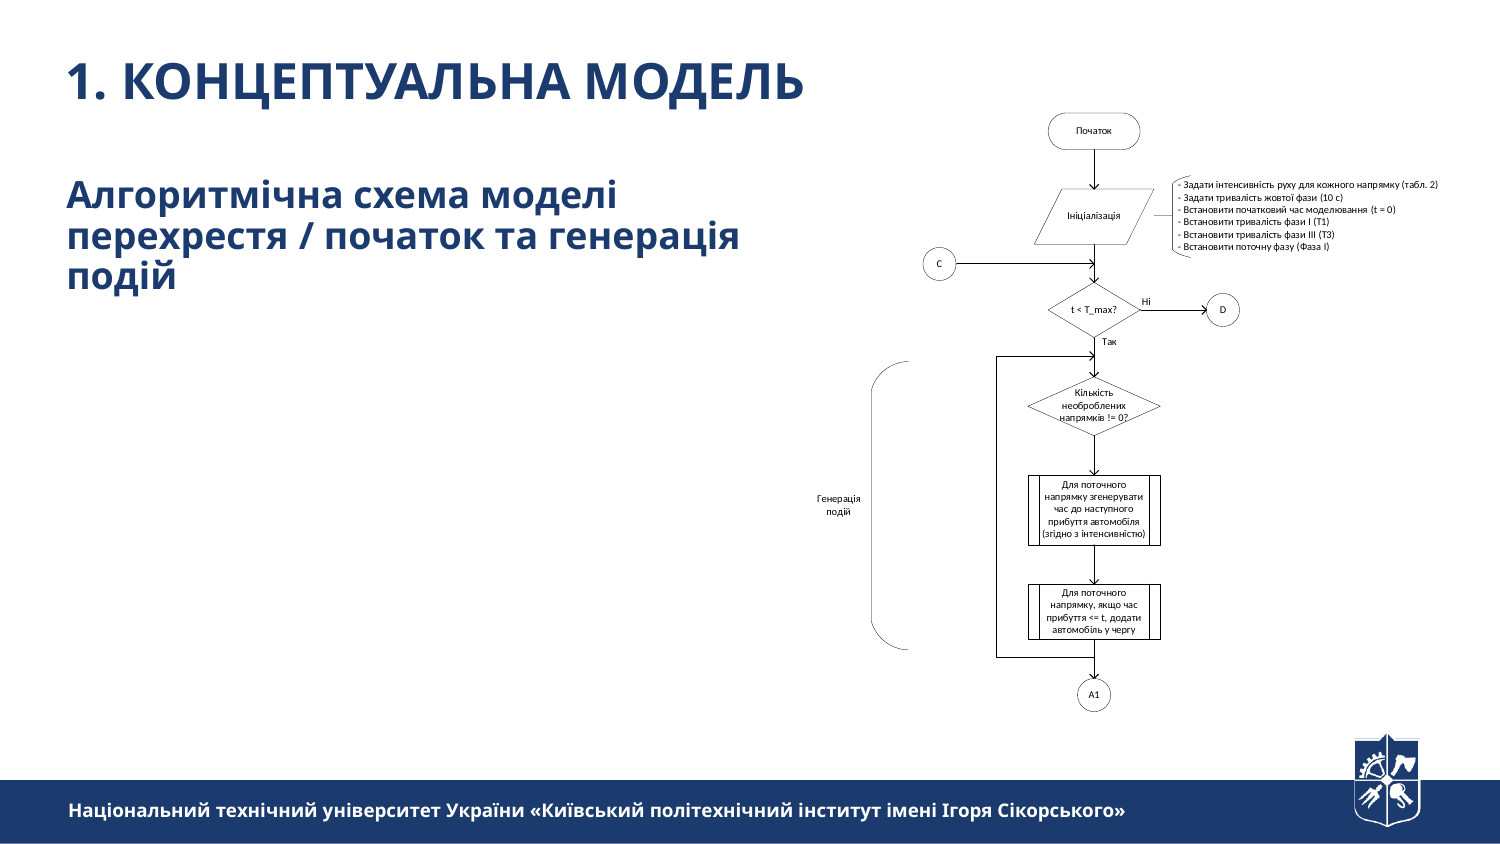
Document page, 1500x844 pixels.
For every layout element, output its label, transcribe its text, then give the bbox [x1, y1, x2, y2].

picture [1347, 725, 1427, 832]
list 1. Концептуальна модель [53, 53, 959, 169]
picture [809, 110, 1445, 713]
list Алгоритмічна схема моделі перехрестя / початок та генерація подій [54, 170, 809, 263]
